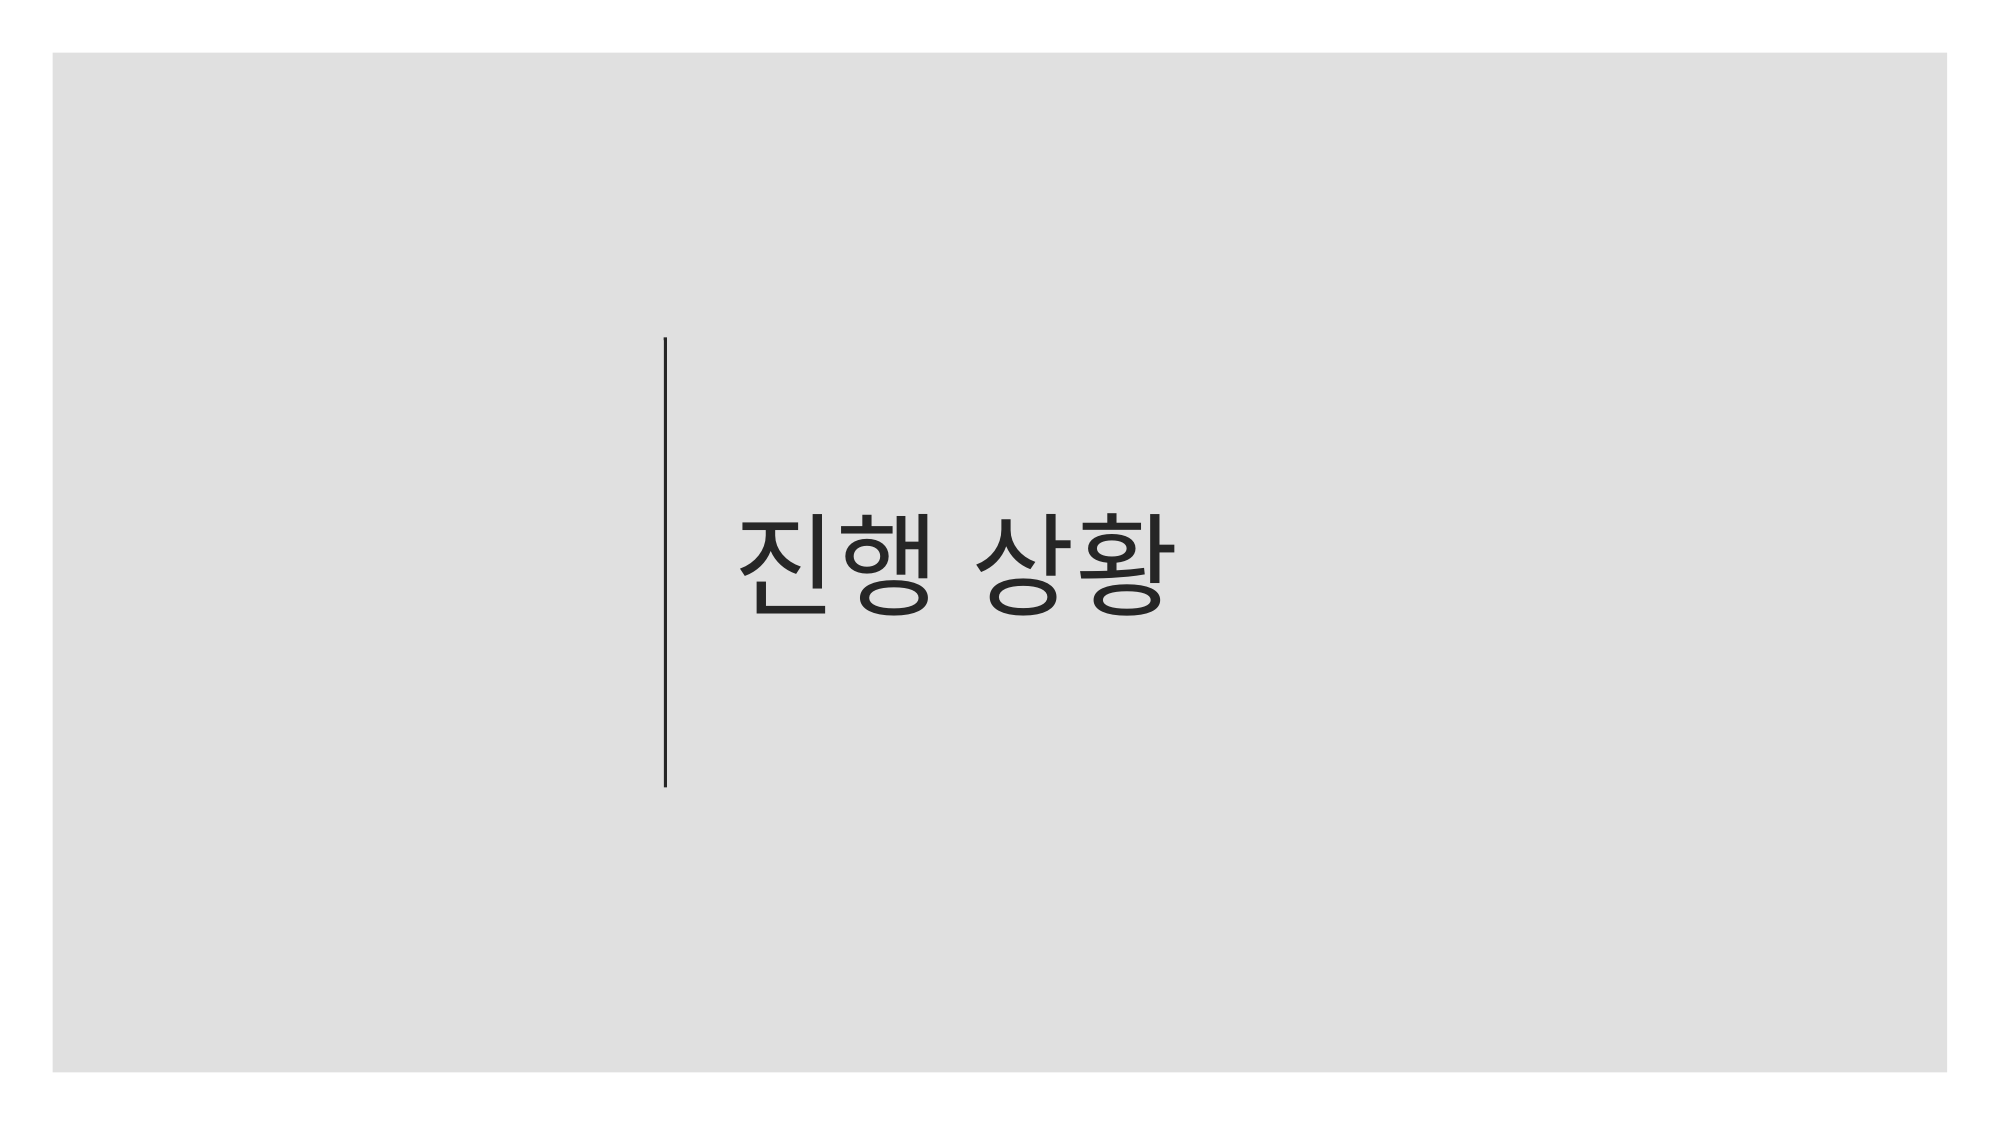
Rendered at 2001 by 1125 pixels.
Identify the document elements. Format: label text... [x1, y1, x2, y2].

text_box [52, 51, 1948, 1073]
text_box 진행 상황 [718, 158, 1829, 967]
